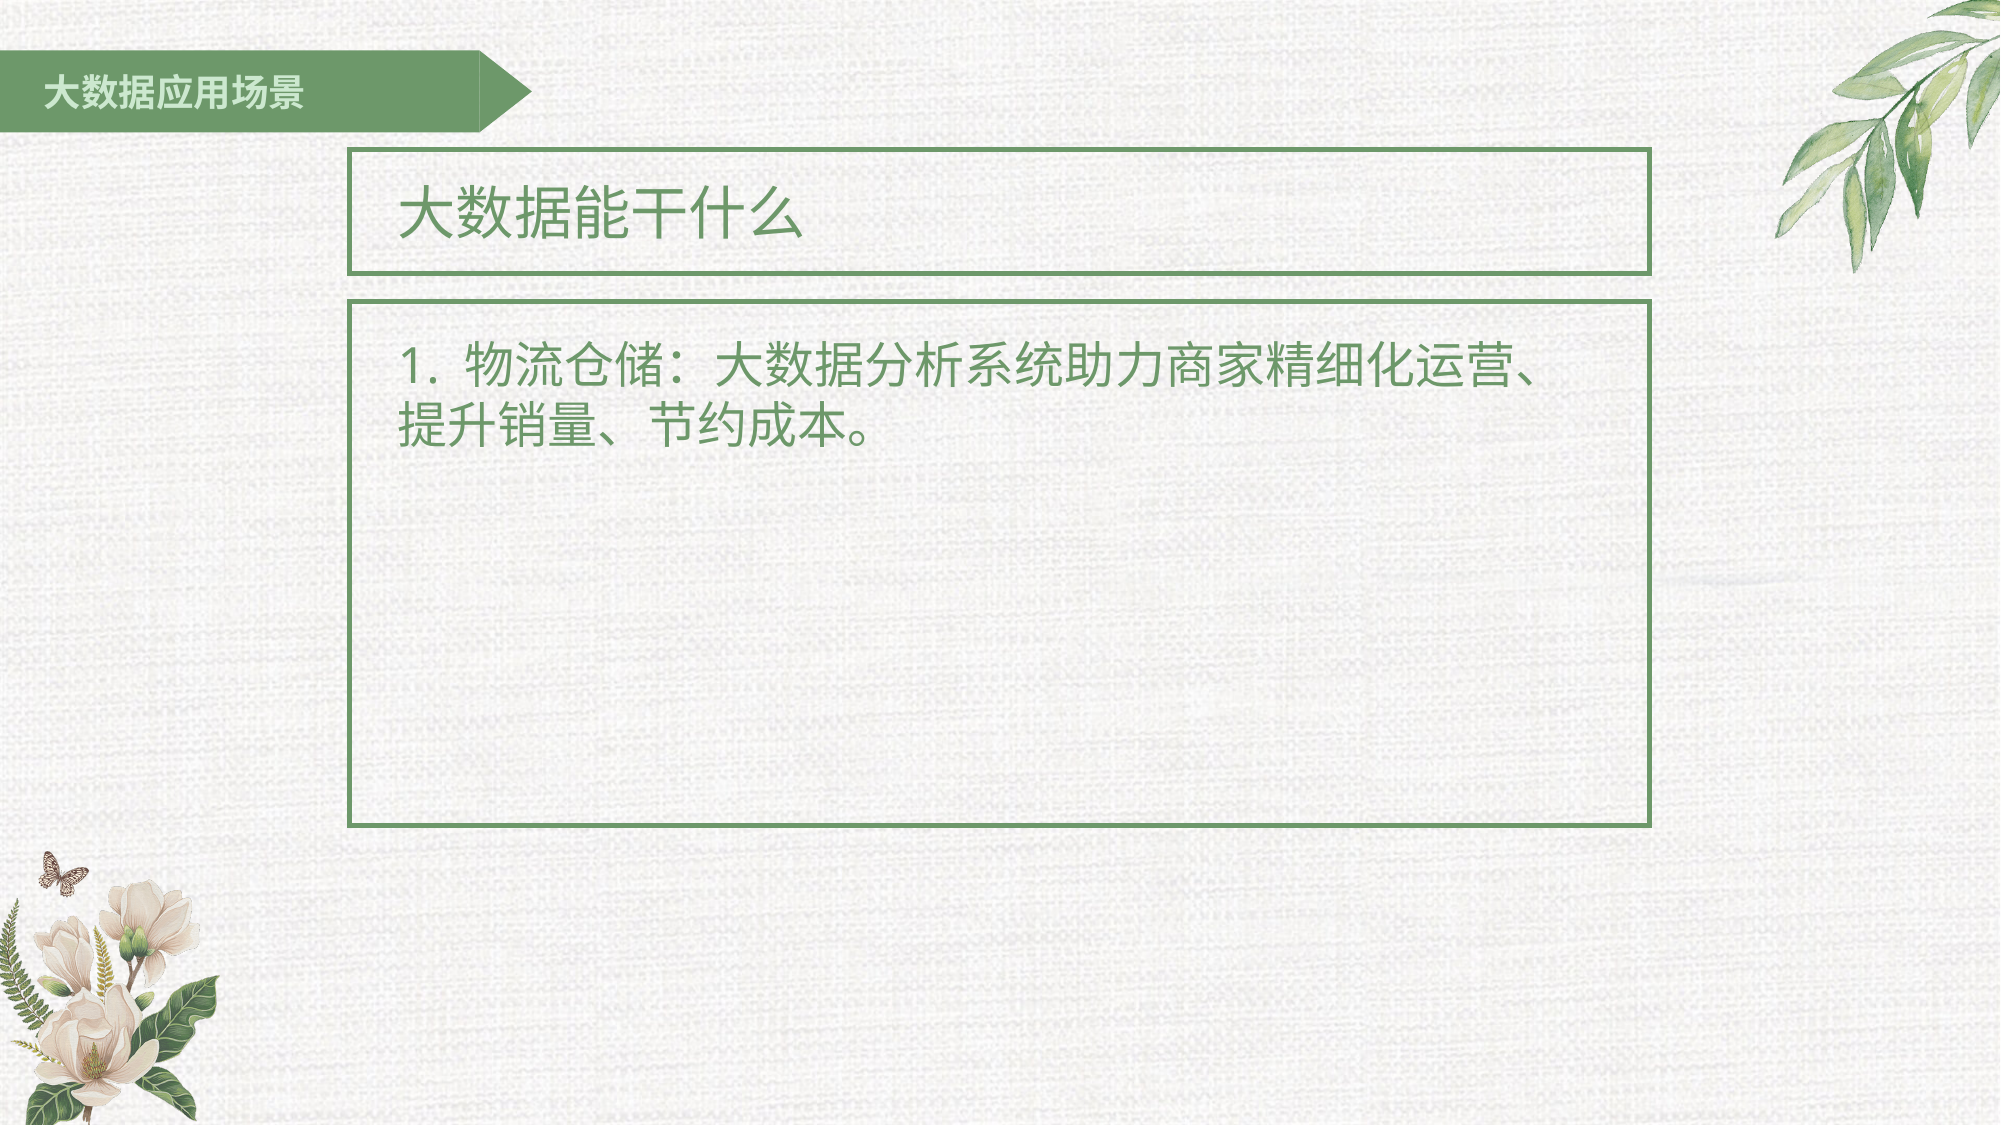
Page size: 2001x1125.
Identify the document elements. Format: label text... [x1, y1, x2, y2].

text_box [349, 149, 1650, 274]
text_box 1. 物流仓储：大数据分析系统助力商家精细化运营、提升销量、节约成本。 [390, 325, 1618, 461]
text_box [0, 50, 533, 133]
text_box 大数据能干什么 [390, 168, 1421, 254]
text_box [349, 301, 1650, 826]
picture [0, 0, 2001, 1125]
